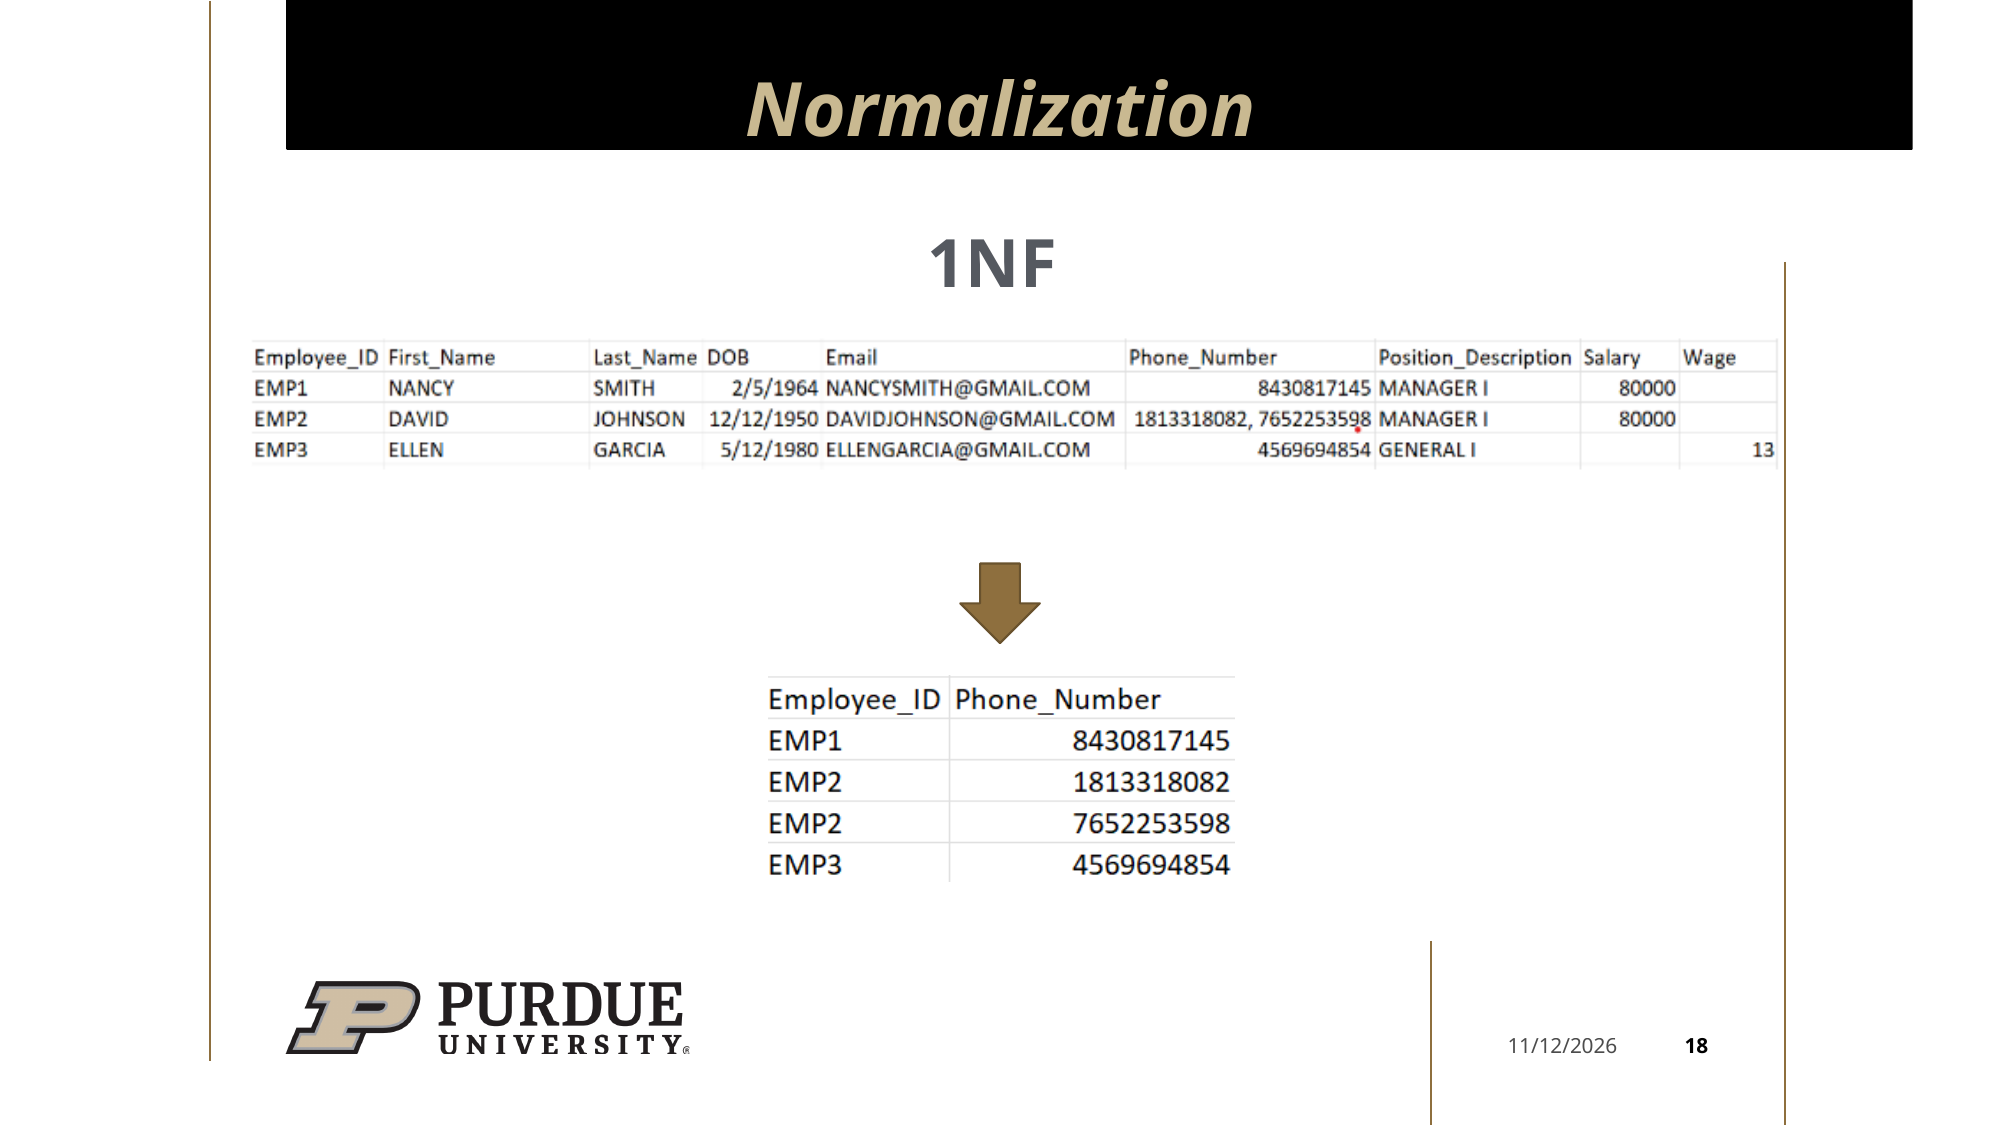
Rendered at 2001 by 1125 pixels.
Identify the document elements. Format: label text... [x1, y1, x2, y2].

text_box [959, 562, 1041, 644]
subtitle 1NF [345, 220, 1657, 302]
picture [249, 337, 1780, 477]
slide_number 18 [1656, 1017, 1737, 1078]
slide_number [1464, 1020, 1632, 1074]
title Normalization [343, 69, 1659, 159]
picture [768, 675, 1235, 883]
